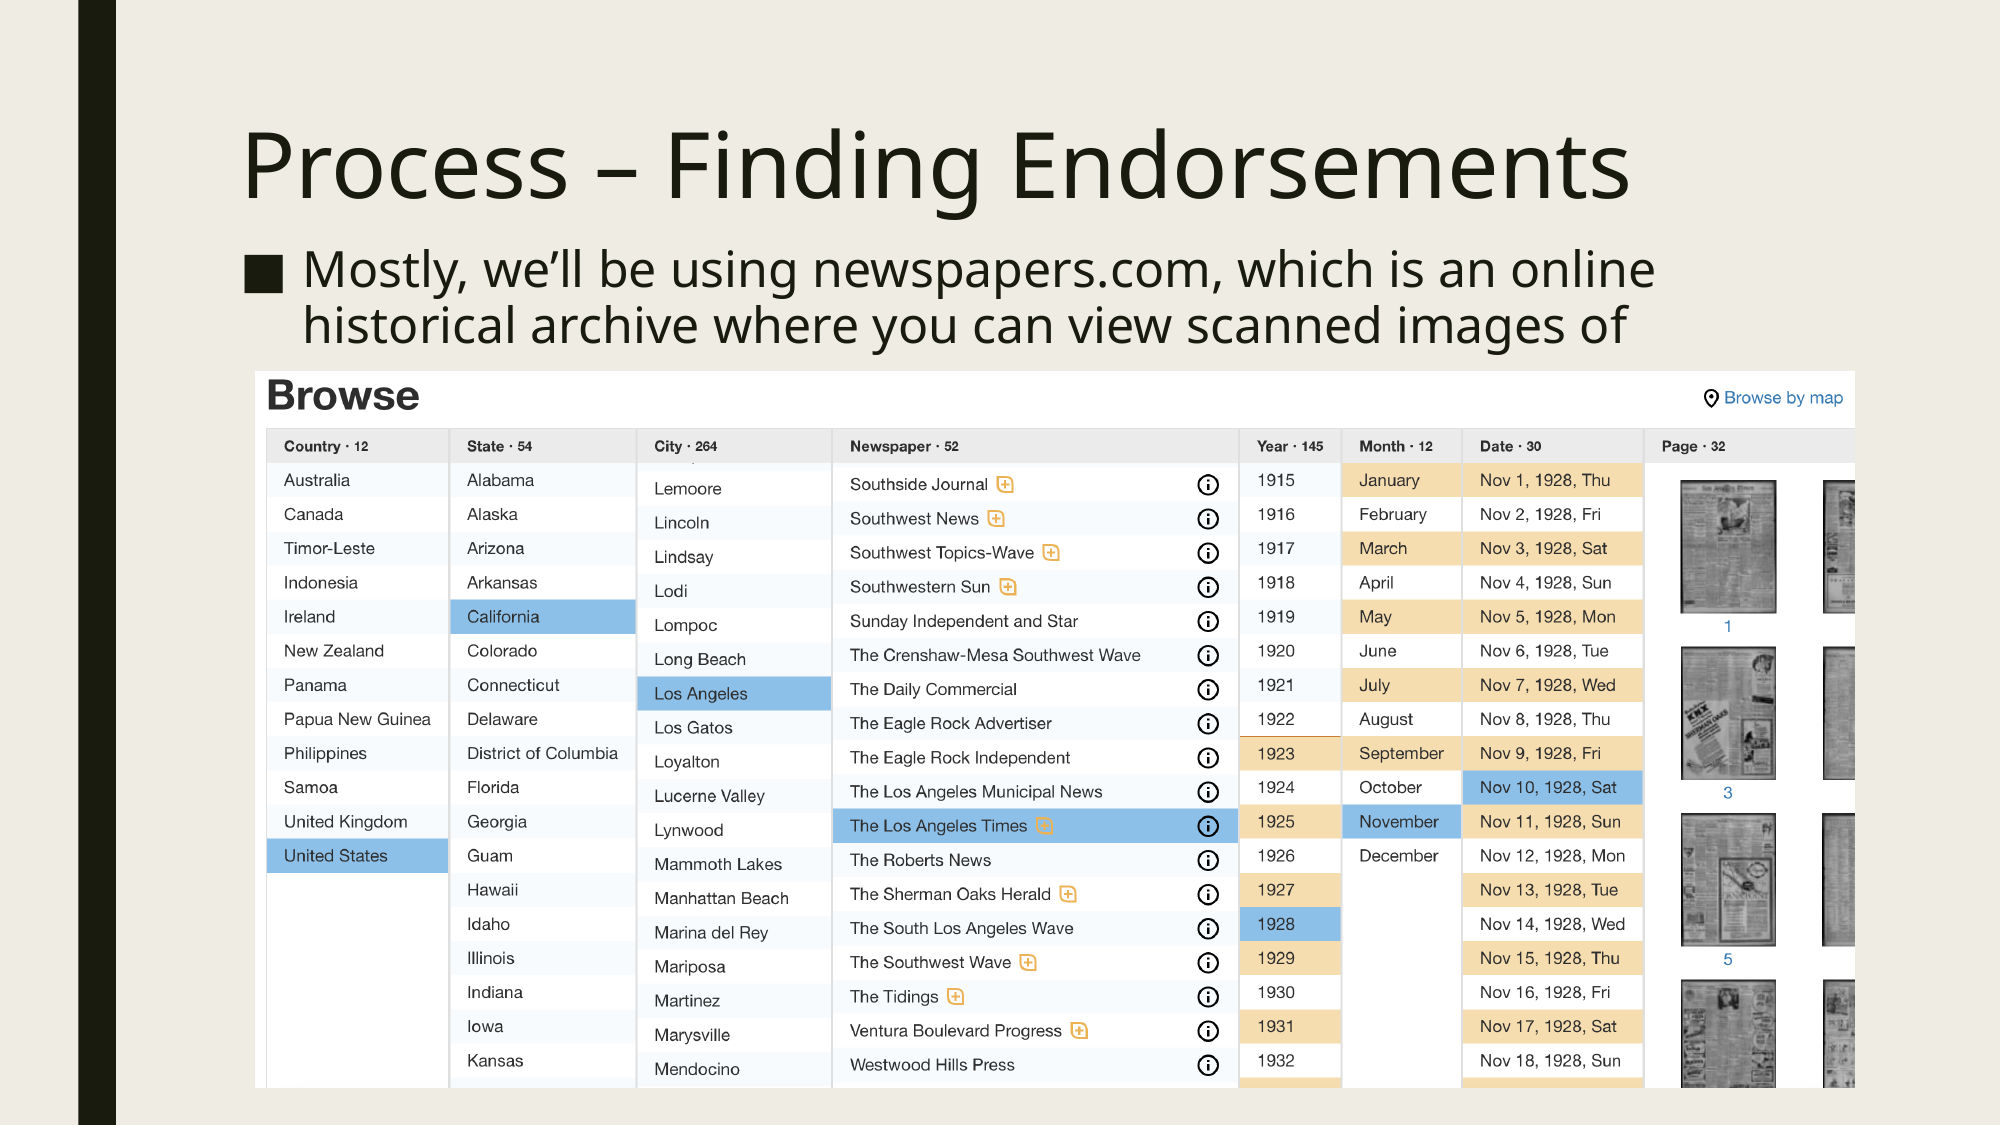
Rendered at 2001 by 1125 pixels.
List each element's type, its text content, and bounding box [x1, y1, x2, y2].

picture [255, 371, 1855, 1089]
title Process – Finding Endorsements [225, 112, 1800, 234]
list Mostly, we’ll be using newspapers.com, which is an online historical archive where you can view scanned images of newspapers [225, 234, 1800, 951]
